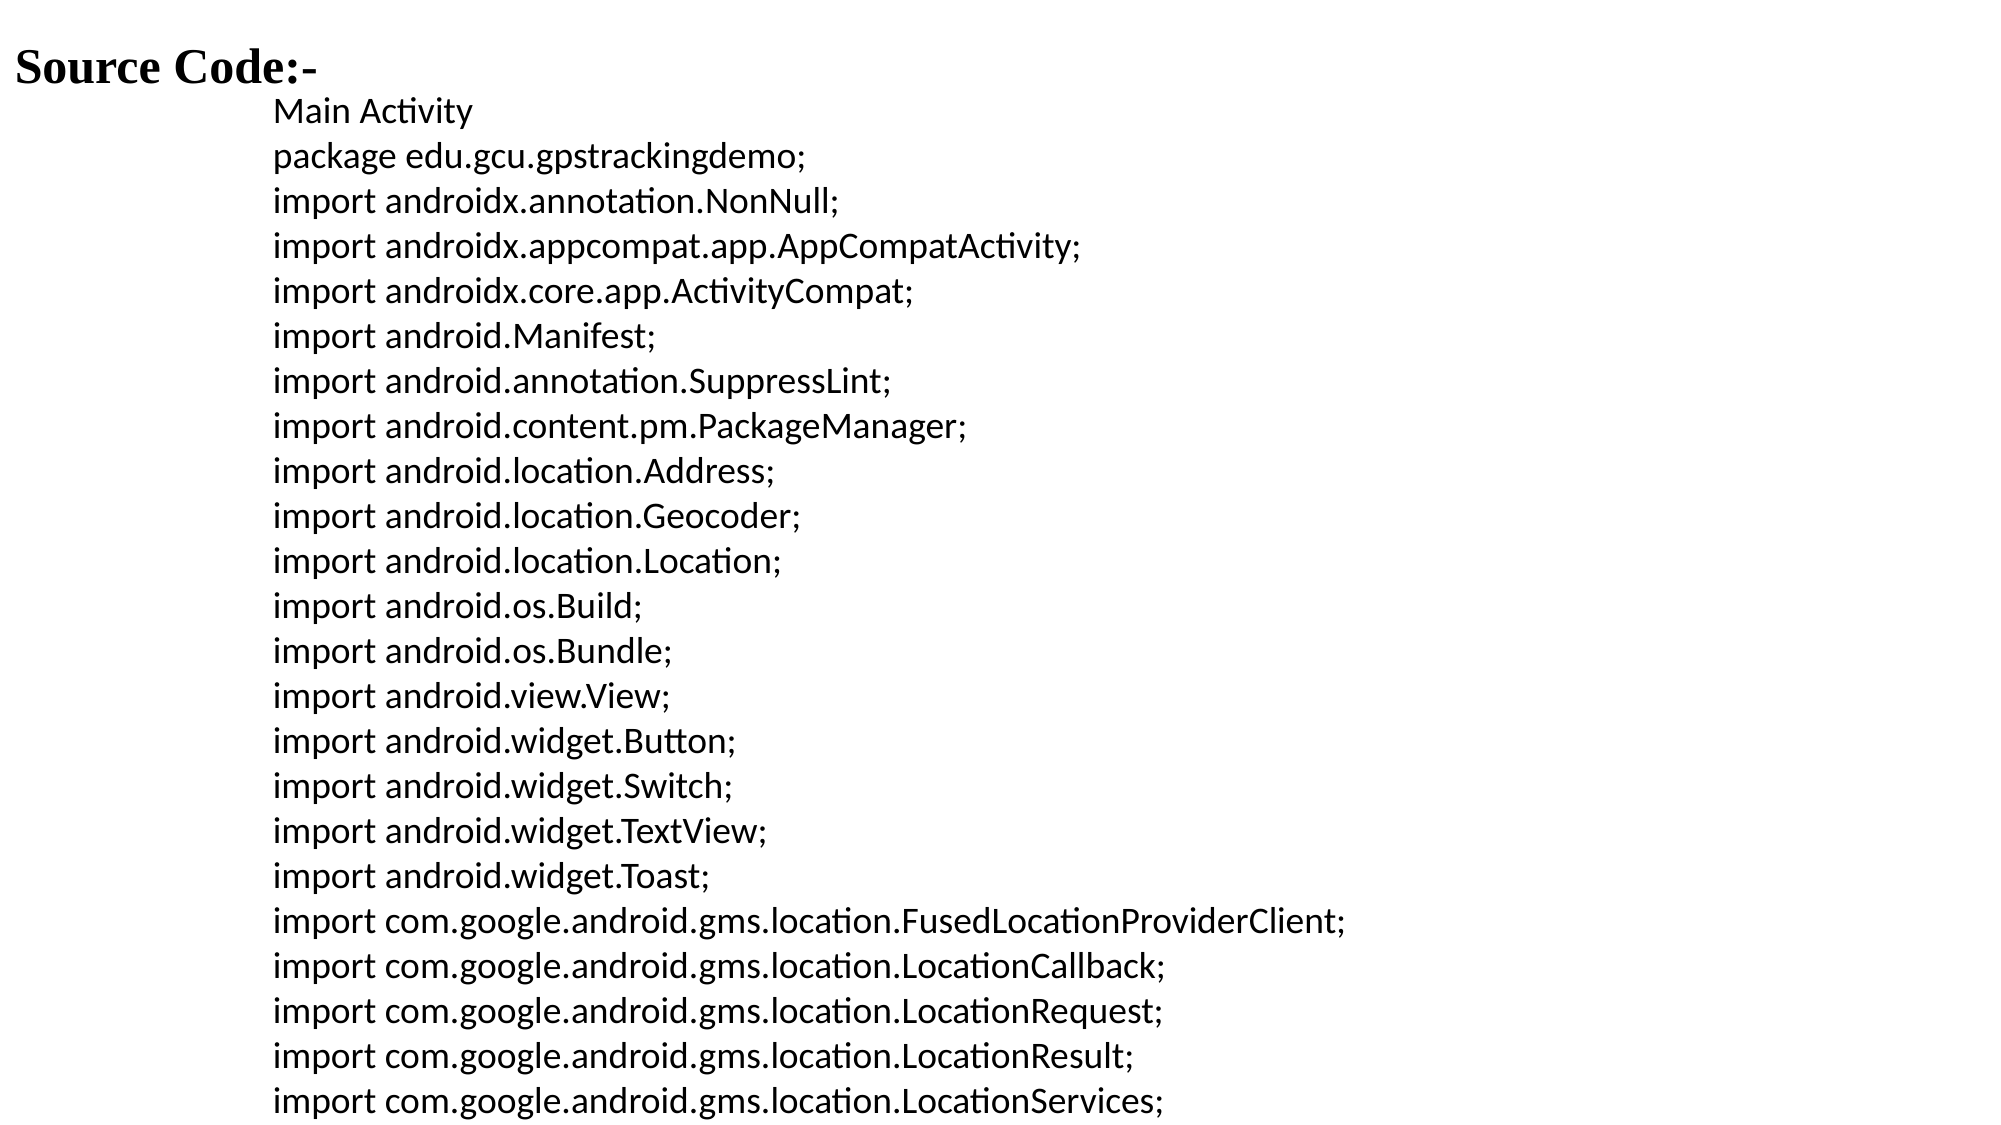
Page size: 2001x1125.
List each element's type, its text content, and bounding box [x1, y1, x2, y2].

text_box Source Code:- [0, 26, 530, 101]
text_box Main Activity package edu.gcu.gpstrackingdemo; import androidx.annotation.NonNull; import androidx.appcompat.app.AppCompatActivity; import androidx.core.app.ActivityCompat; import android.Manifest; import android.annotation.SuppressLint; import android.content.pm.PackageManager; import android.location.Address; import android.location.Geocoder; import android.location.Location; import android.os.Build; import android.os.Bundle; import android.view.View; import android.widget.Button; import android.widget.Switch; import android.widget.TextView; import android.widget.Toast; import com.google.android.gms.location.FusedLocationProviderClient; import com.google.android.gms.location.LocationCallback; import com.google.android.gms.location.LocationRequest; import com.google.android.gms.location.LocationResult; import com.google.android.gms.location.LocationServices; [258, 78, 1500, 1125]
